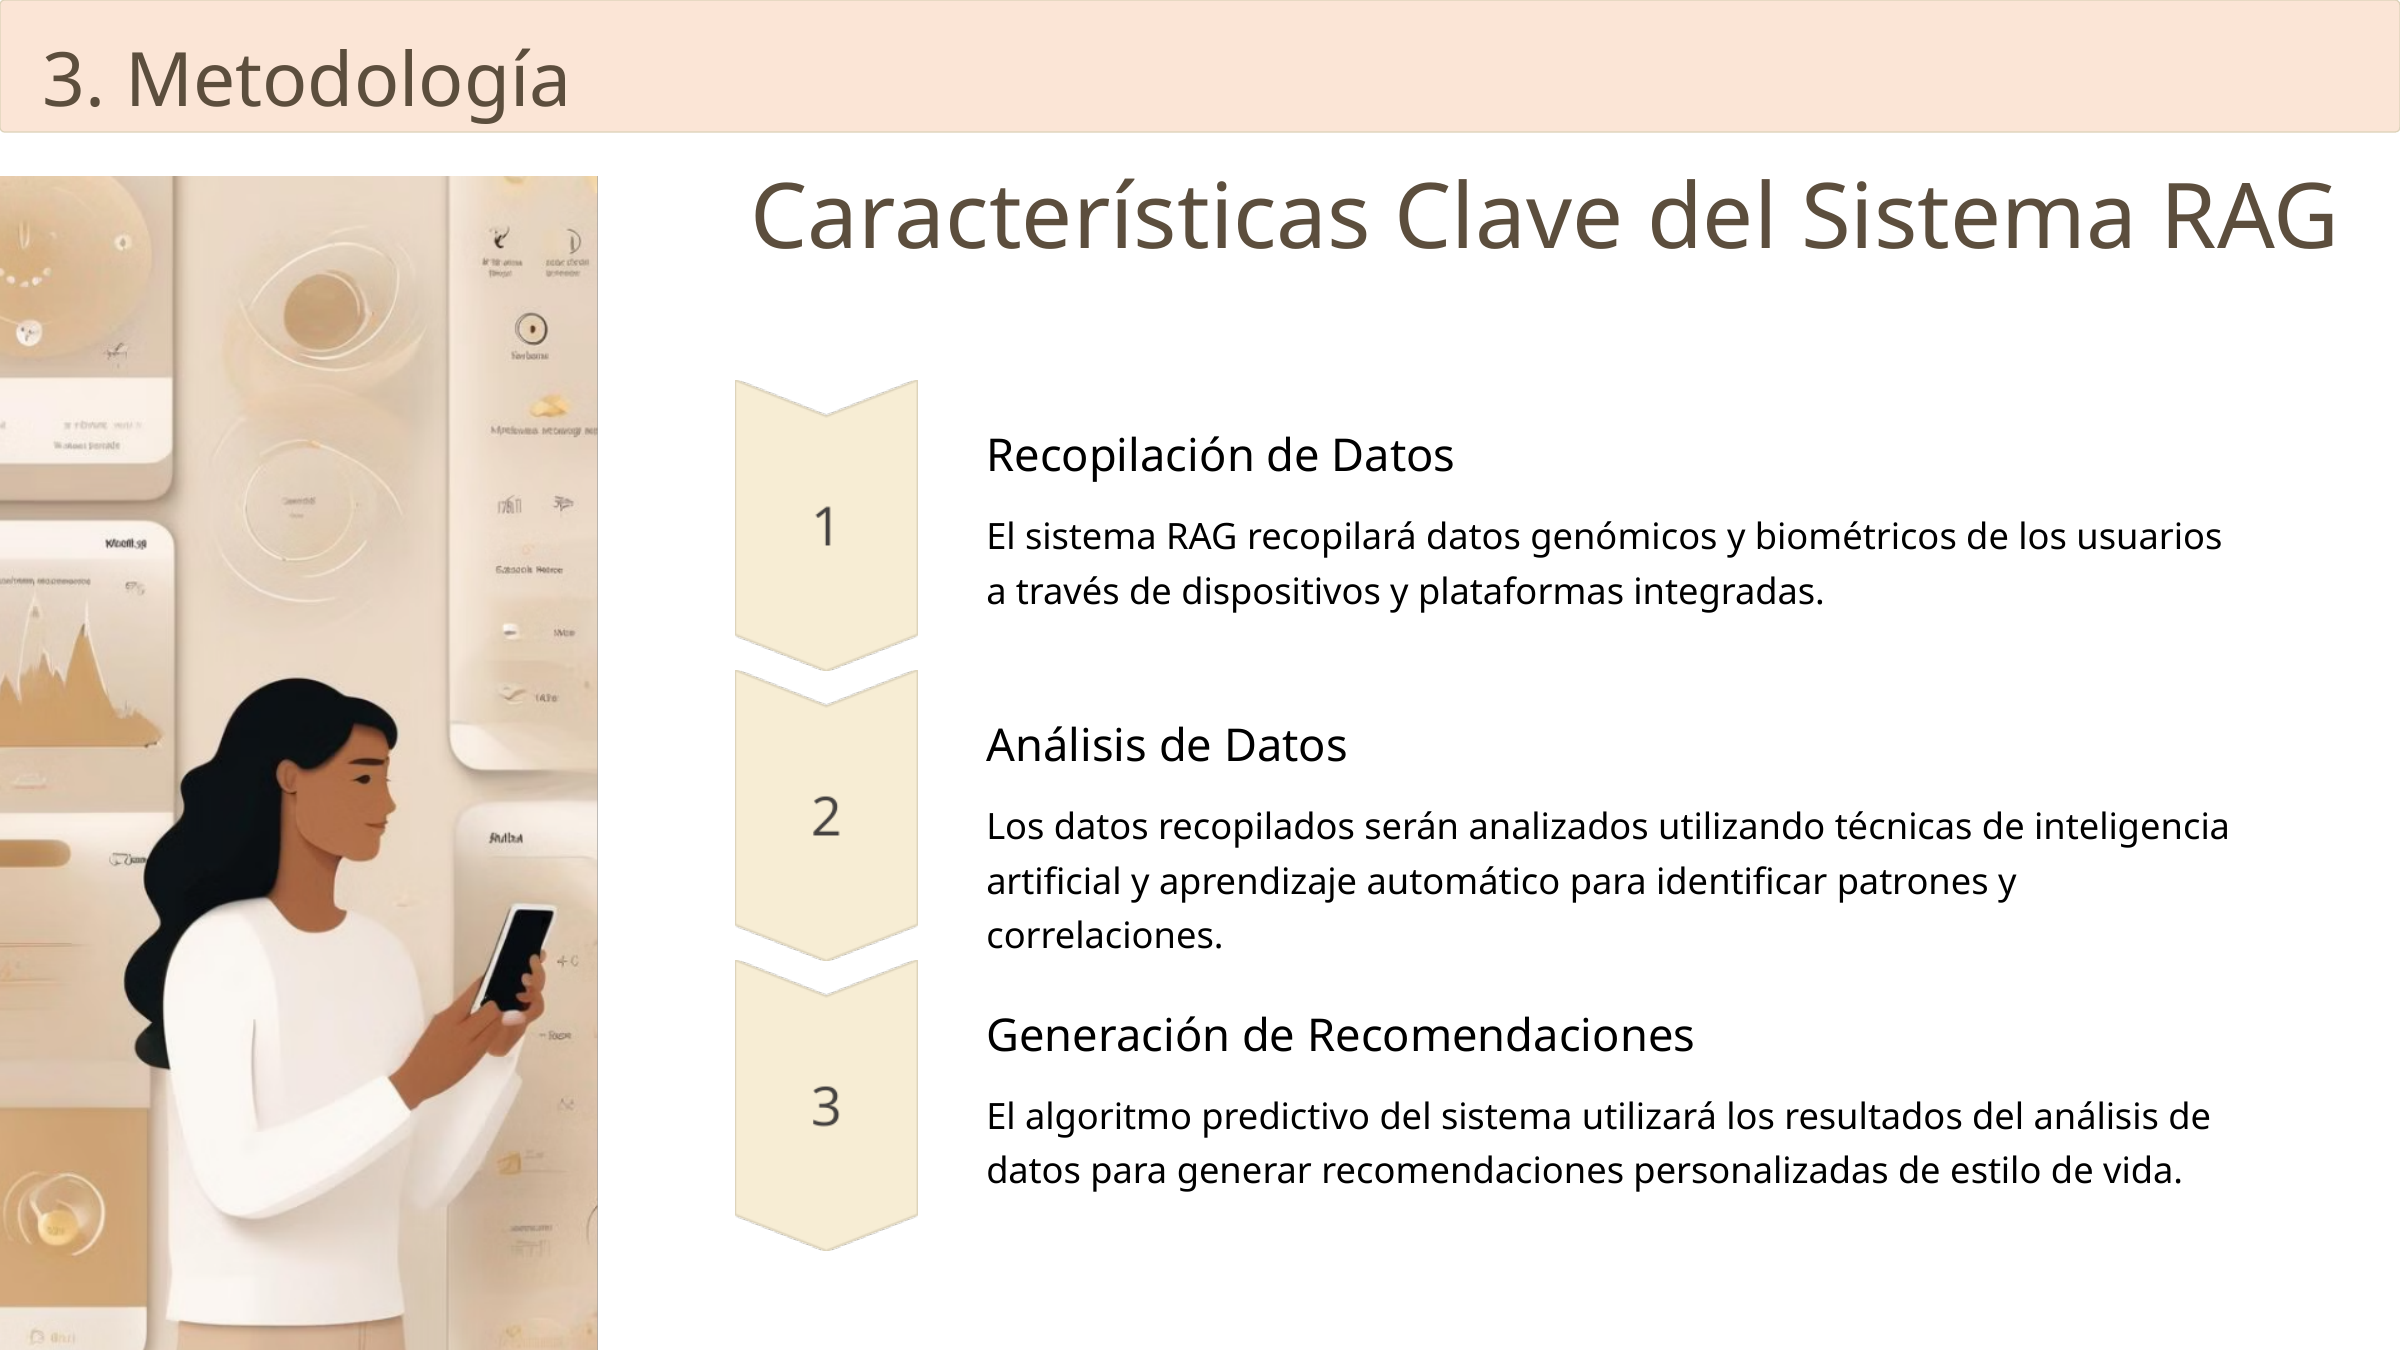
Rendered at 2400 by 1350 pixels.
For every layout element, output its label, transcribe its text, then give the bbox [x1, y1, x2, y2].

text_box 3. Metodología [28, 23, 1315, 241]
text_box [0, 0, 2400, 133]
text_box Generación de Recomendaciones [971, 996, 1748, 1054]
picture [735, 380, 918, 1251]
text_box El sistema RAG recopilará datos genómicos y biométricos de los usuarios a través de dispositivos y plataformas integradas. [971, 495, 2264, 604]
text_box Los datos recopilados serán analizados utilizando técnicas de inteligencia artificial y aprendizaje automático para identificar patrones y correlaciones. [971, 785, 2264, 894]
picture [0, 176, 599, 1350]
text_box Análisis de Datos [971, 706, 1425, 764]
text_box Recopilación de Datos [971, 416, 1488, 474]
text_box El algoritmo predictivo del sistema utilizará los resultados del análisis de datos para generar recomendaciones personalizadas de estilo de vida. [971, 1075, 2264, 1184]
text_box Características Clave del Sistema RAG [735, 146, 2400, 373]
